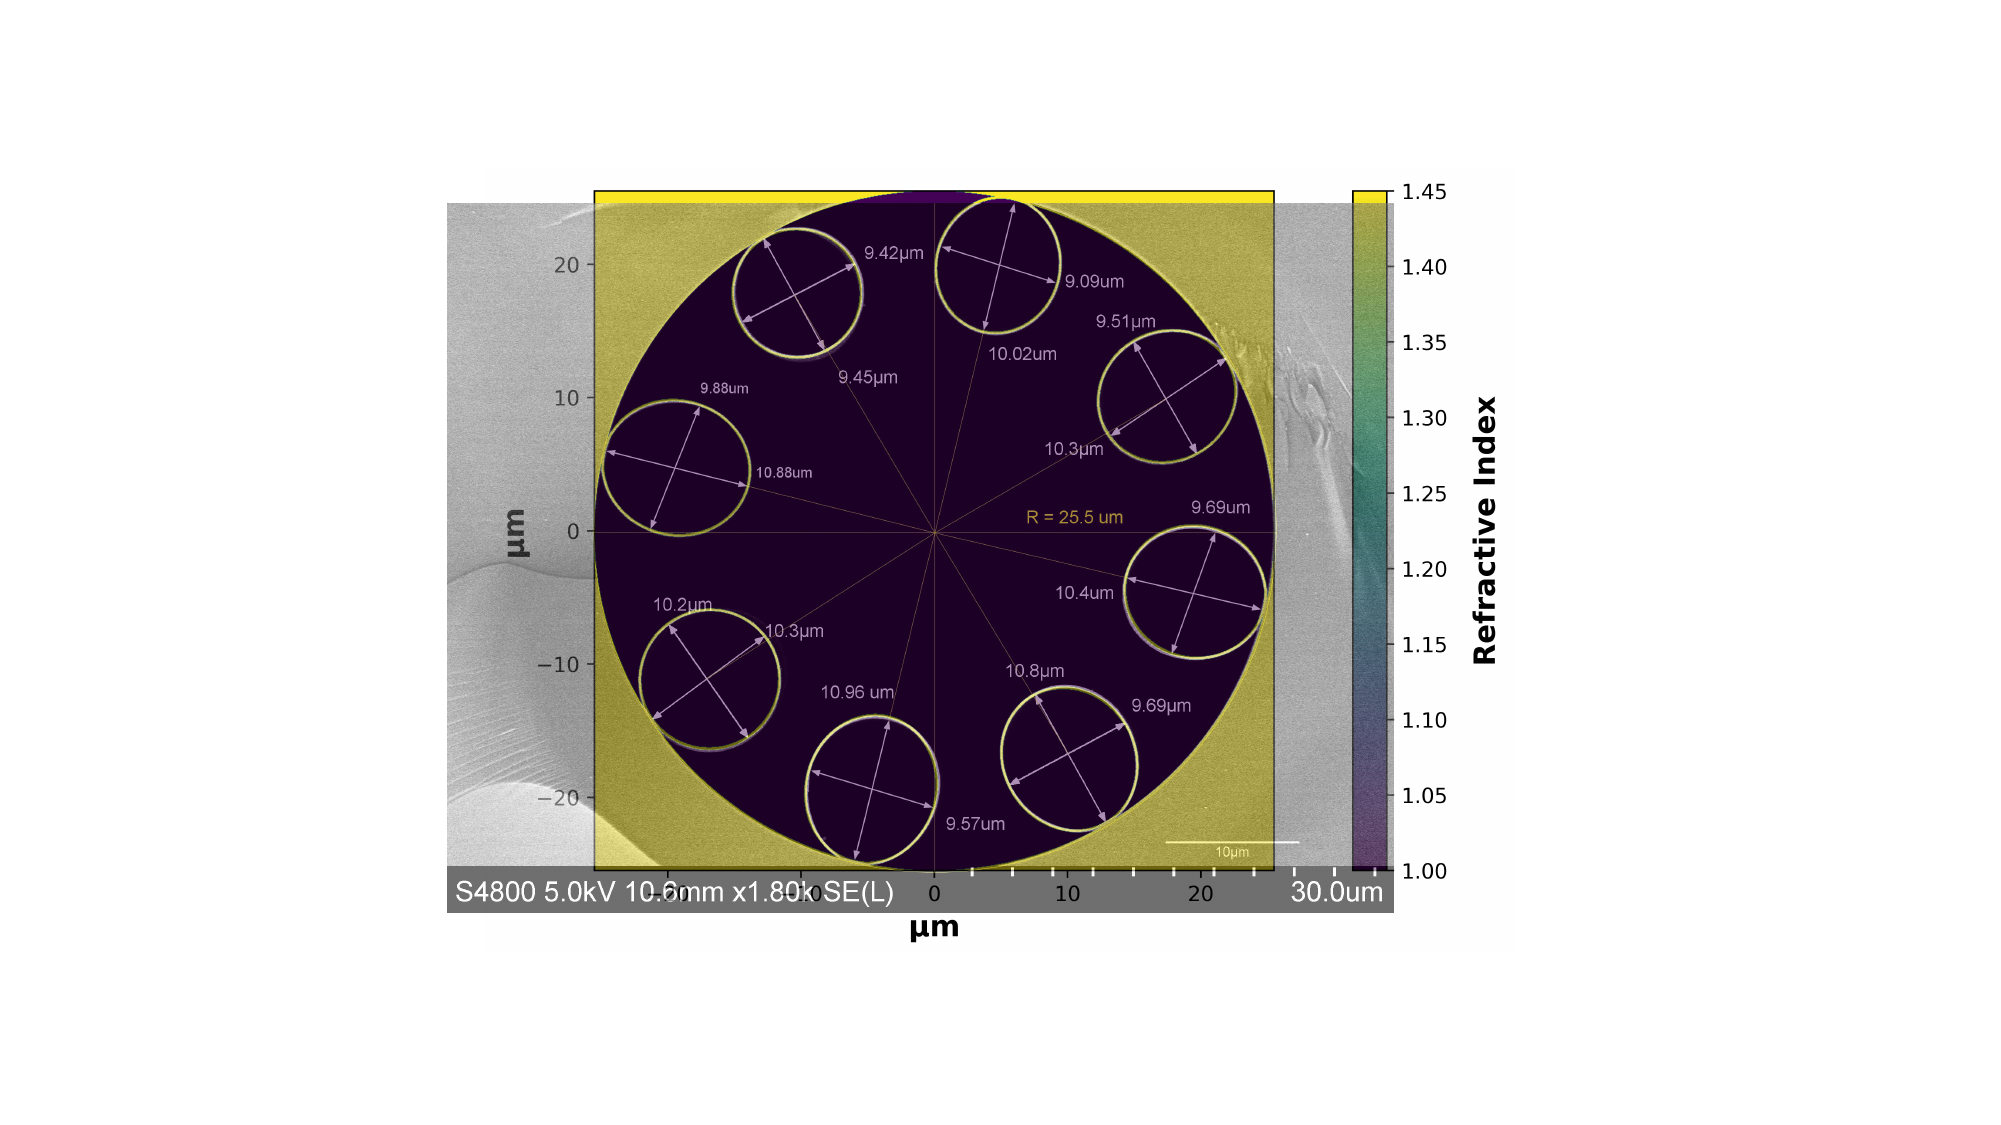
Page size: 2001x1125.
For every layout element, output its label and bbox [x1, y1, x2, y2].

picture [447, 168, 1516, 957]
